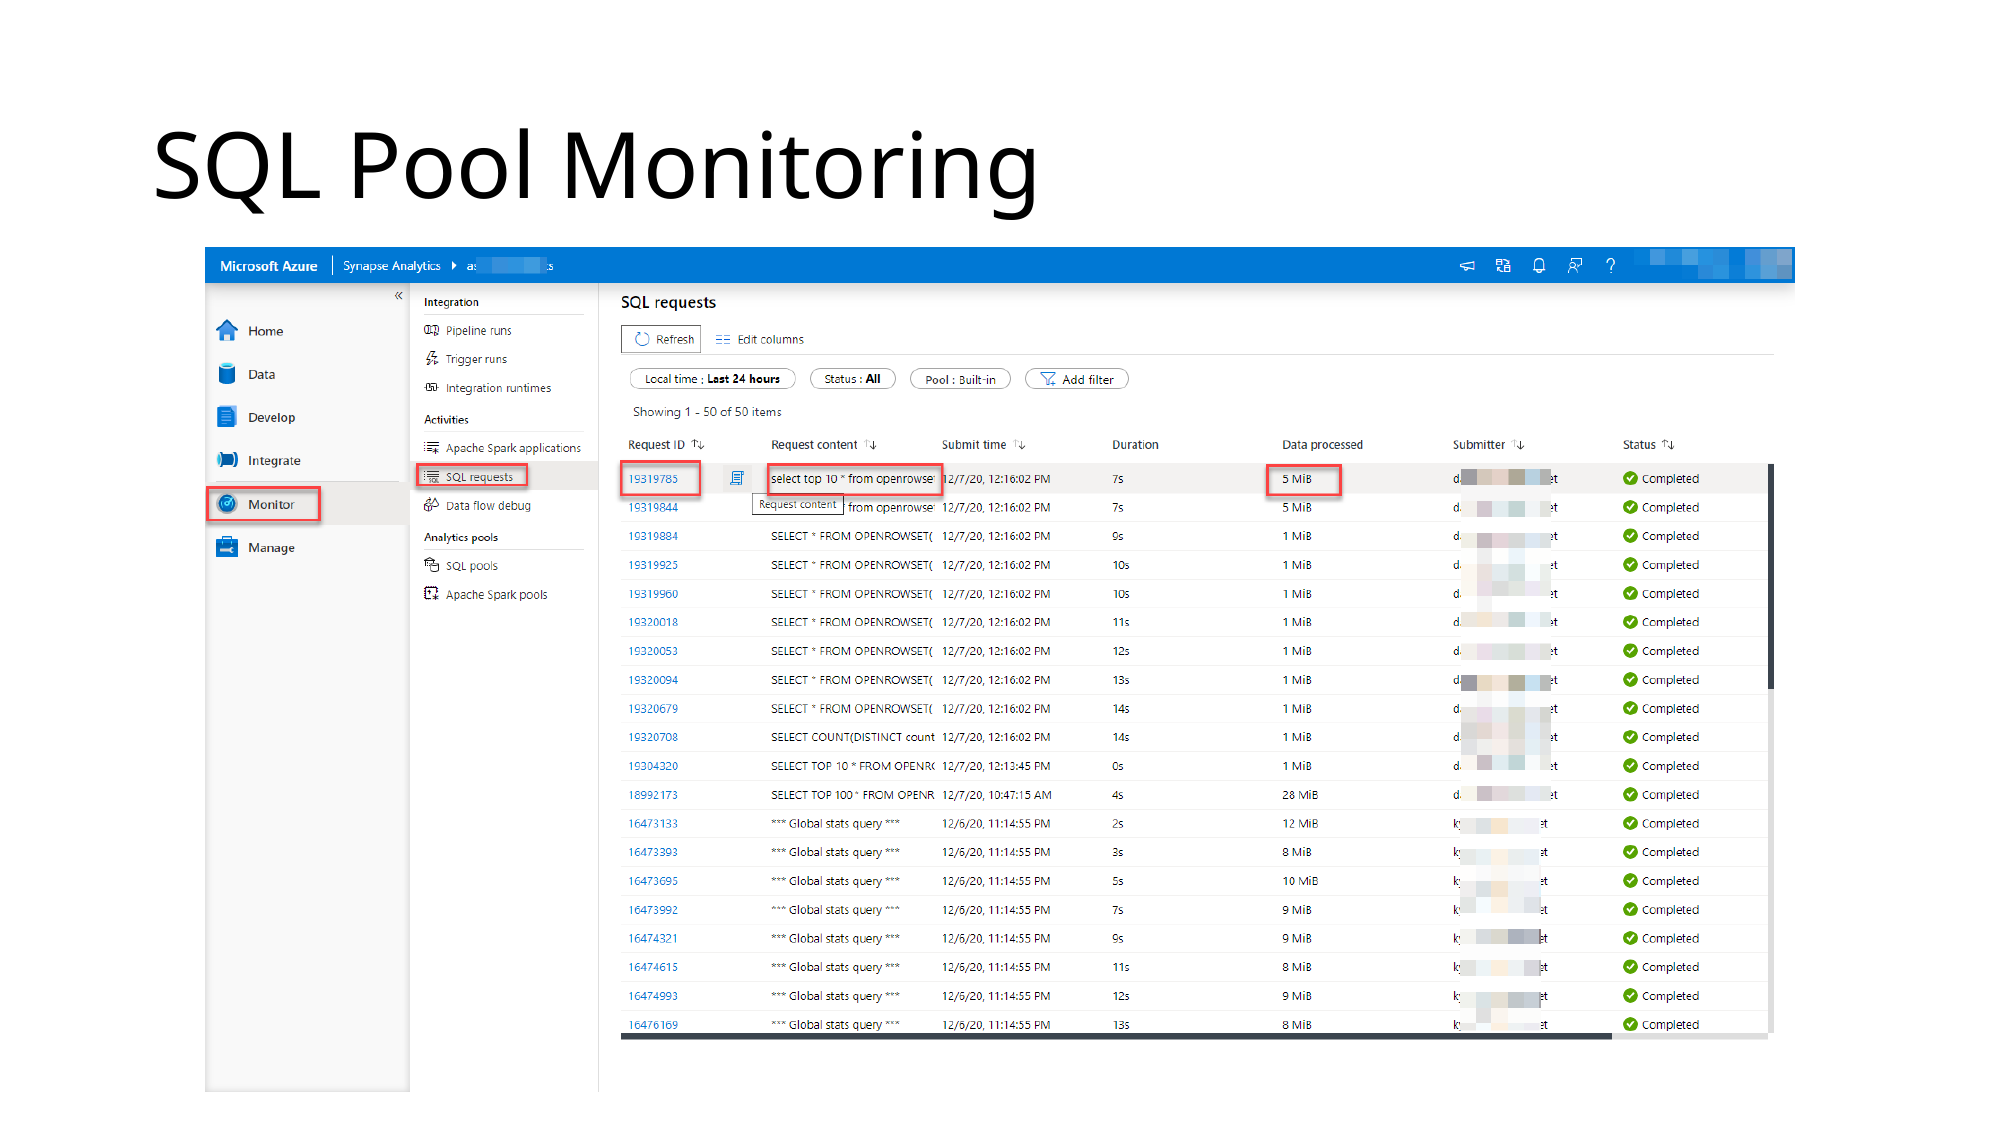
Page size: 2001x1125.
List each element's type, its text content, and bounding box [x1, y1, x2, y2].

title SQL Pool Monitoring [137, 59, 1863, 278]
picture [205, 247, 1795, 1092]
